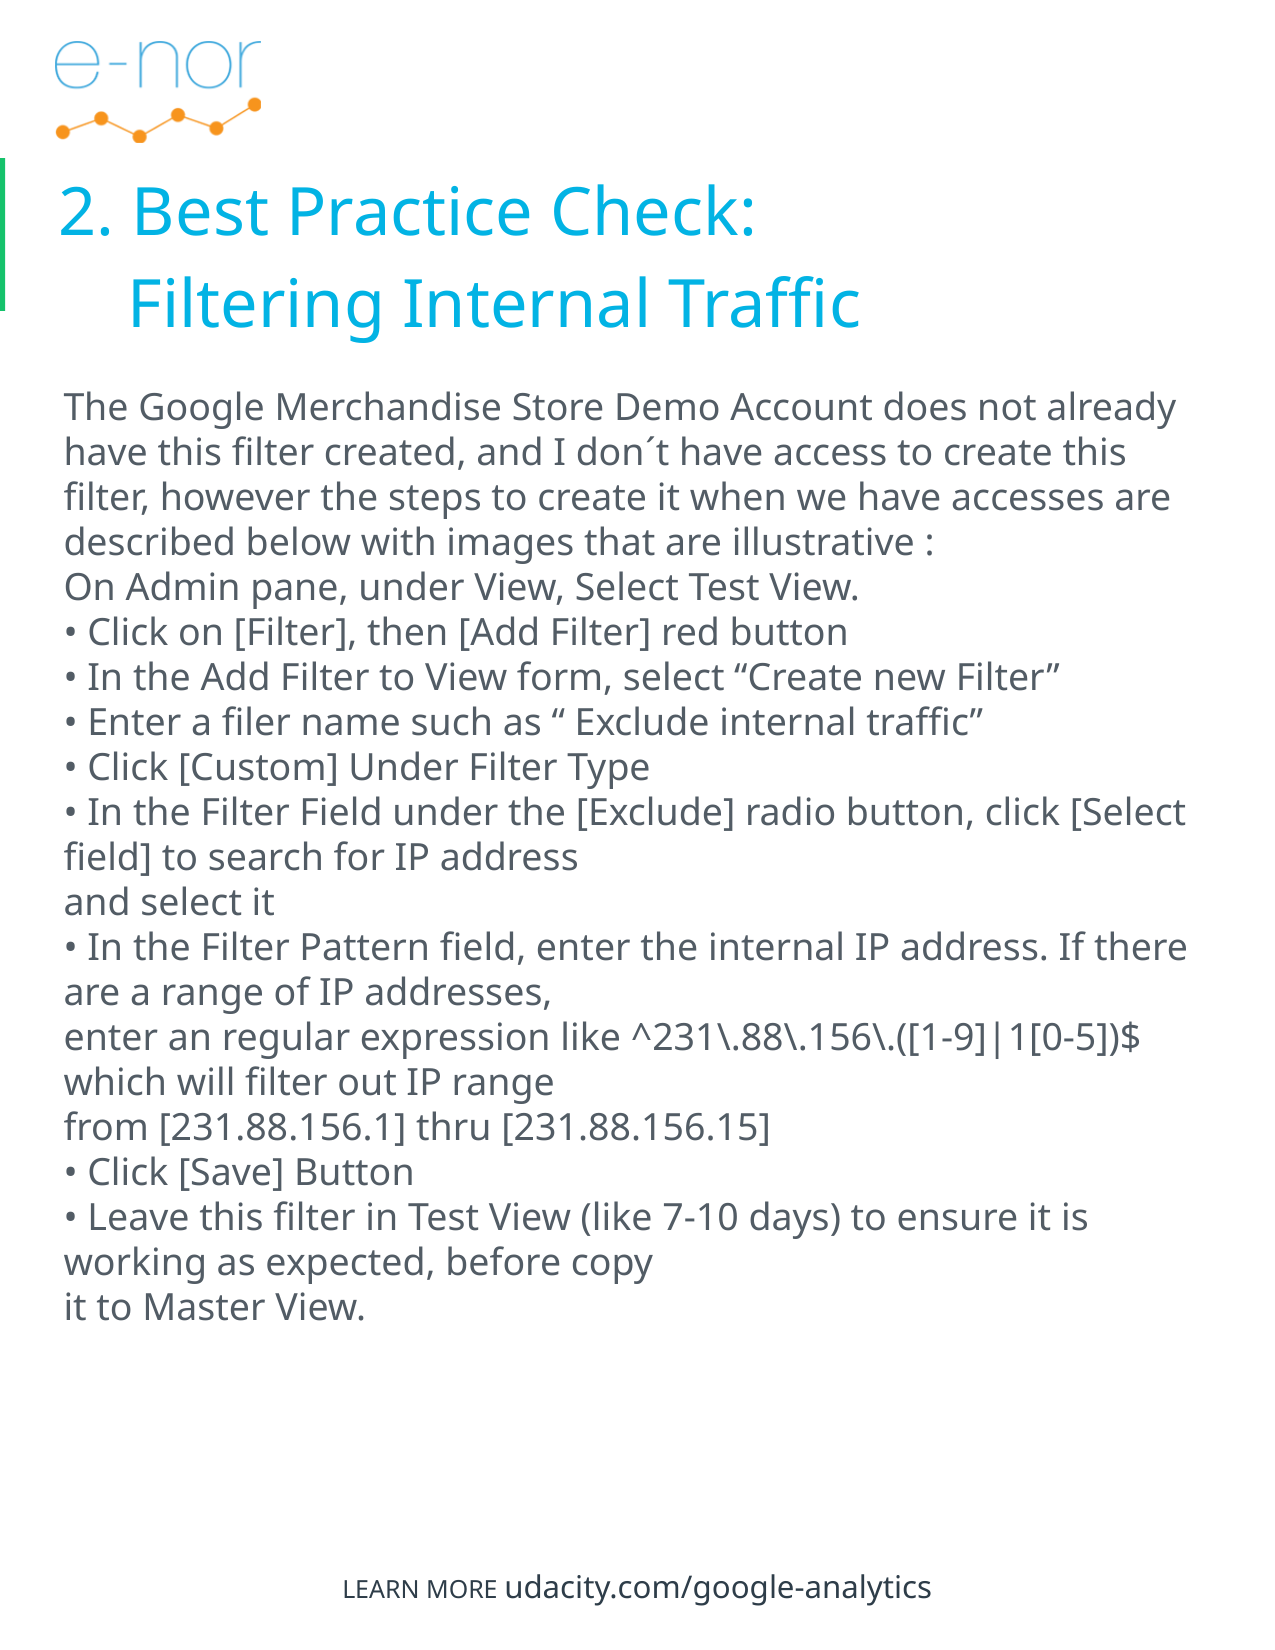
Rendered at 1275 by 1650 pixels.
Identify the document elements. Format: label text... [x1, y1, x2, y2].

title 2. Best Practice Check: Filtering Internal Traffic [43, 157, 1232, 341]
text_box The Google Merchandise Store Demo Account does not already have this filter created, and I don´t have access to create this filter, however the steps to create it when we have accesses are described below with images that are illustrative : On Admin pane, under View, Select Test View. • Click on [Filter], then [Add Filter] red button • In the Add Filter to View form, select “Create new Filter” • Enter a filer name such as “ Exclude internal traffic” • Click [Custom] Under Filter Type • In the Filter Field under the [Exclude] radio button, click [Select field] to search for IP address and select it • In the Filter Pattern field, enter the internal IP address. If there are a range of IP addresses, enter an regular expression like ^231\.88\.156\.([1-9]|1[0-5])$ which will filter out IP range from [231.88.156.1] thru [231.88.156.15] • Click [Save] Button • Leave this filter in Test View (like 7-10 days) to ensure it is working as expected, before copy it to Master View. [48, 368, 1232, 1525]
picture [55, 41, 261, 143]
